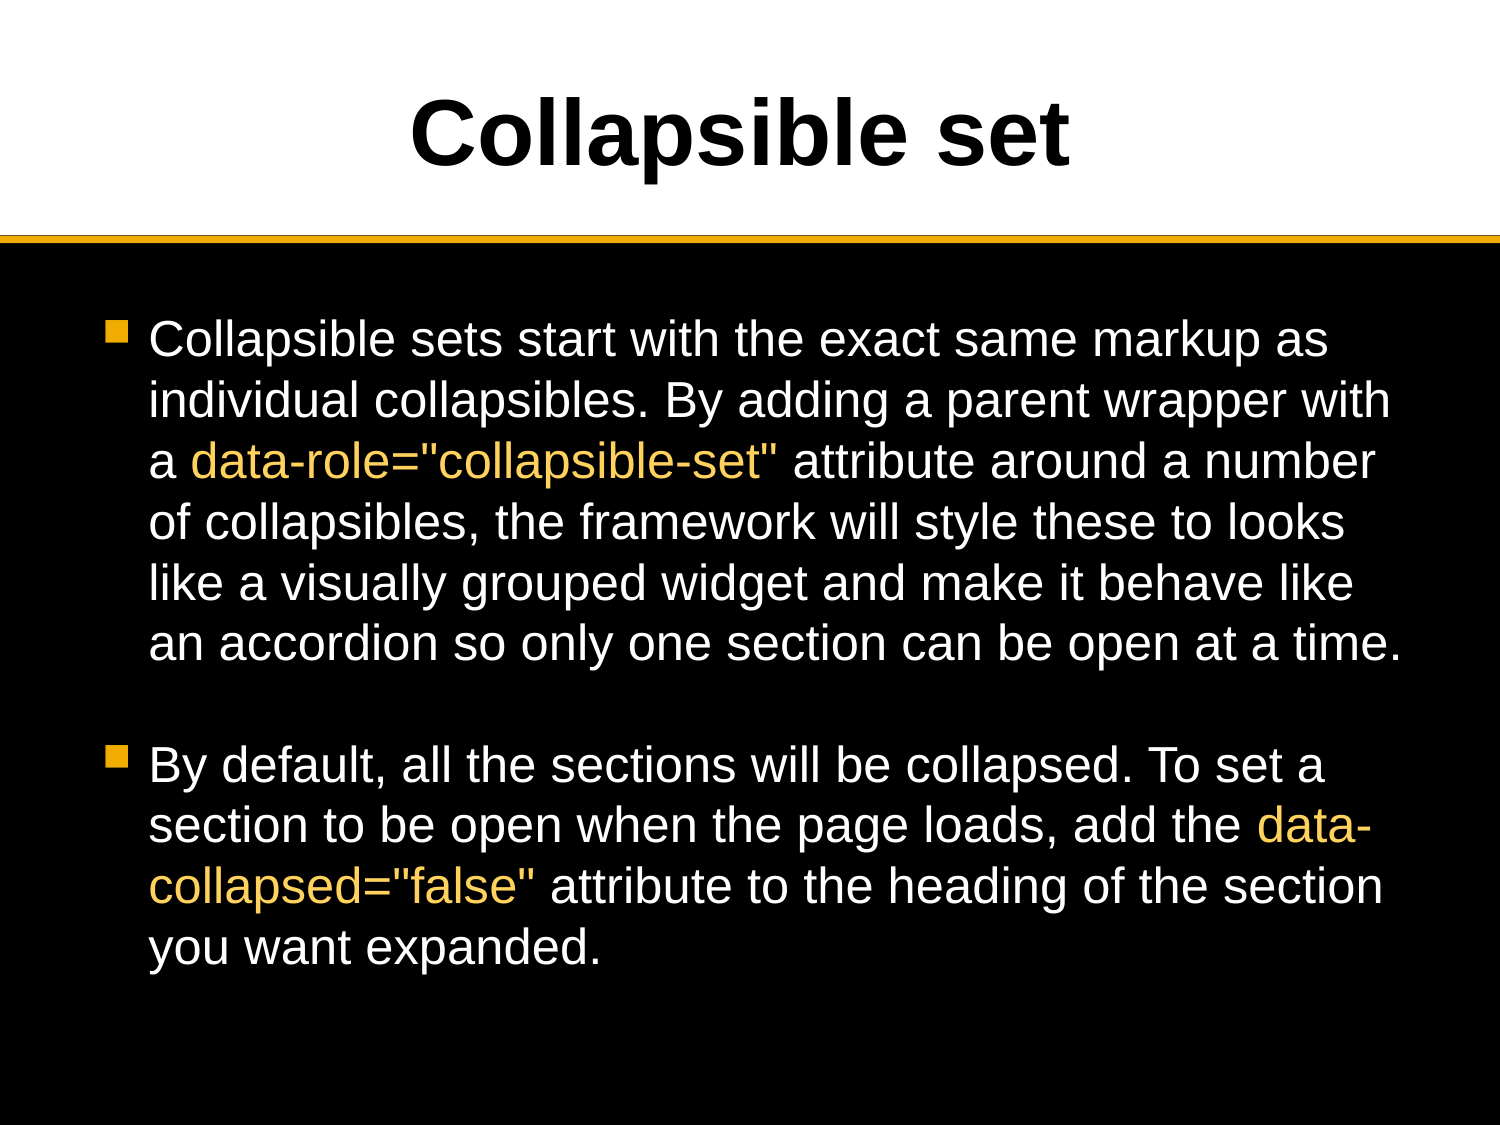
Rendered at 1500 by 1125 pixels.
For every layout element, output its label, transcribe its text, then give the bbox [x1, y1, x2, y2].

list Collapsible sets start with the exact same markup as individual collapsibles. By adding a parent wrapper with a data-role="collapsible-set" attribute around a number of collapsibles, the framework will style these to looks like a visually grouped widget and make it behave like an accordion so only one section can be open at a time. By default, all the sections will be collapsed. To set a section to be open when the page loads, add the data-collapsed="false" attribute to the heading of the section you want expanded. [75, 291, 1425, 1050]
title Collapsible set [75, 25, 1425, 231]
